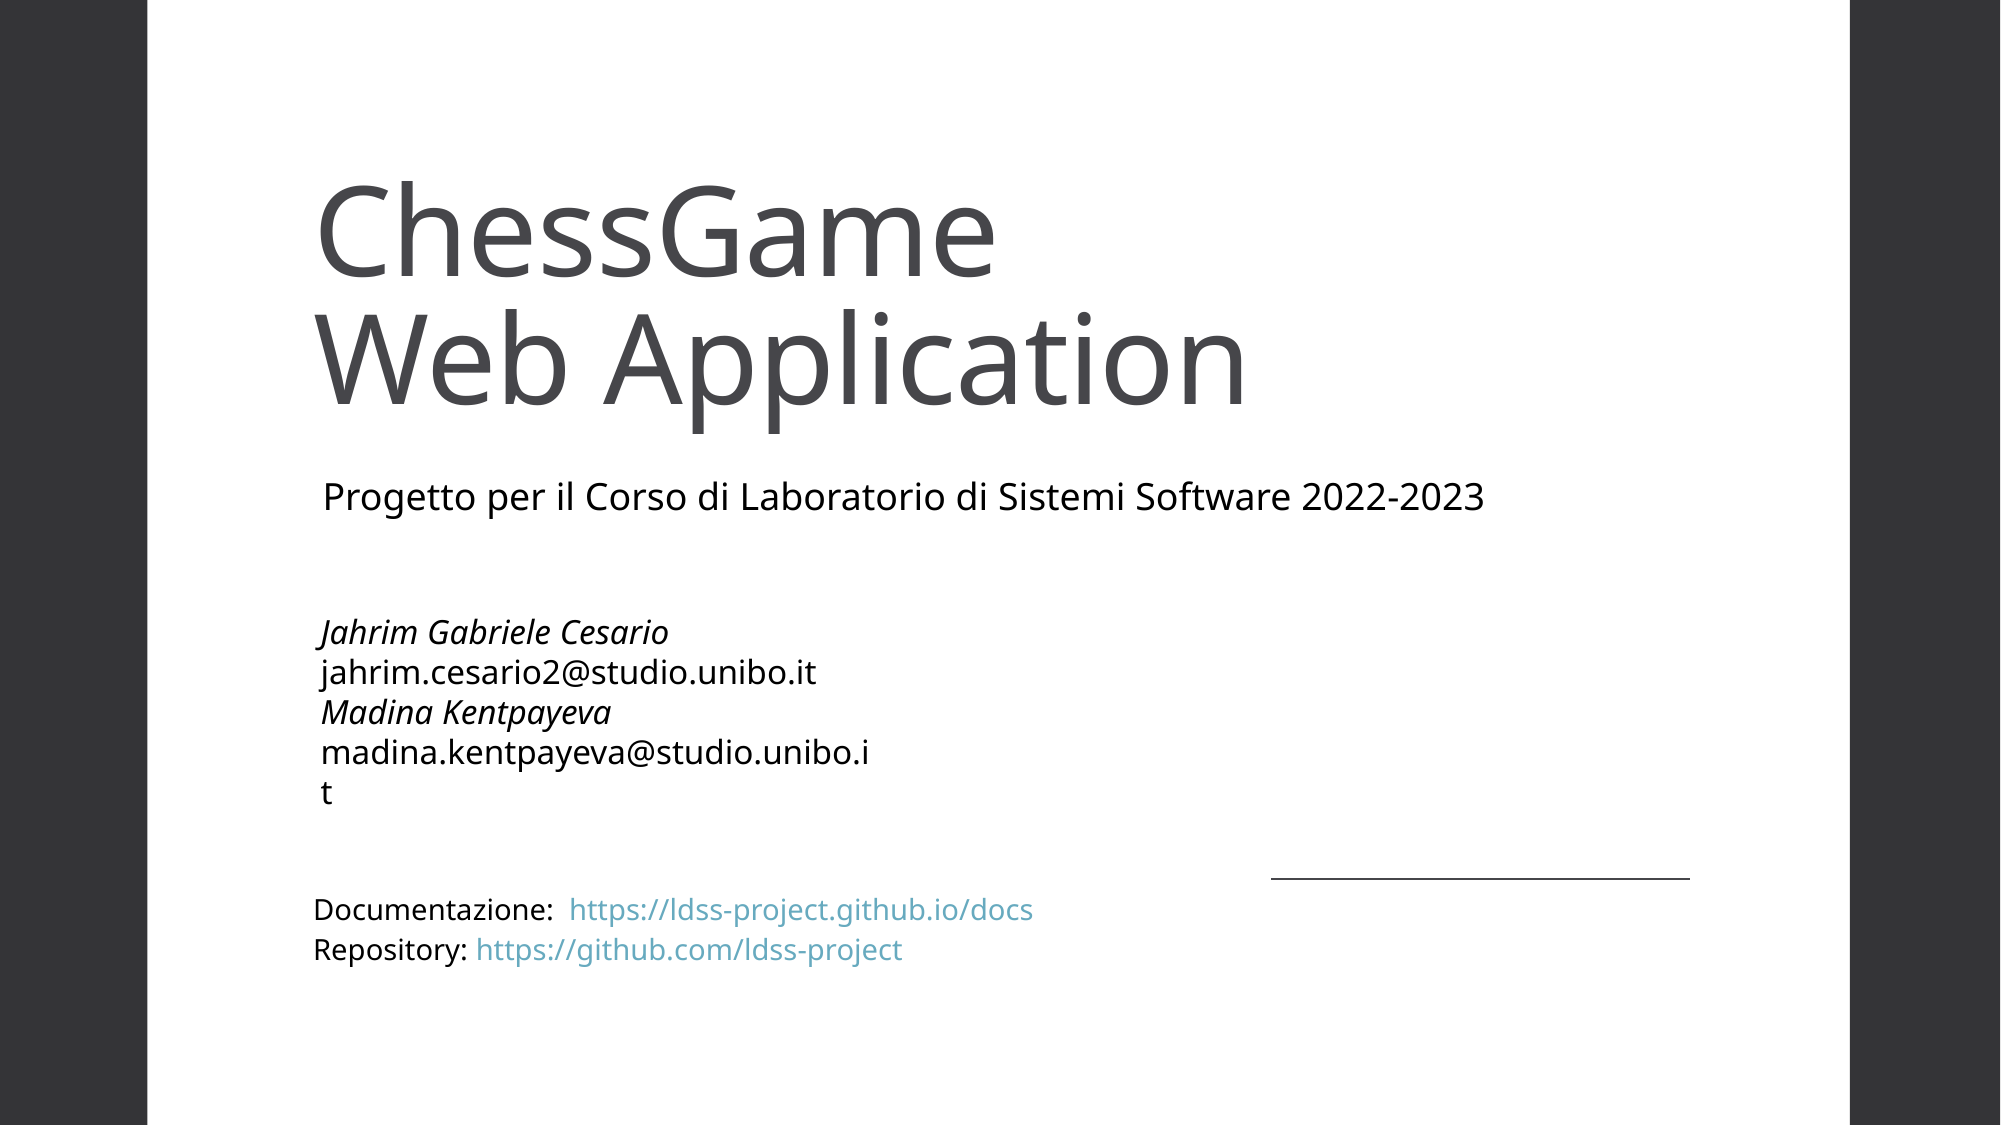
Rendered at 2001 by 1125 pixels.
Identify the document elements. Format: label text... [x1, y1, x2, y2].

text_box Jahrim Gabriele Cesario jahrim.cesario2@studio.unibo.it Madina Kentpayeva madina.kentpayeva@studio.unibo.it [305, 604, 895, 859]
text_box [1849, 0, 2000, 1125]
text_box [149, 0, 1849, 1125]
title ChessGame Web Application [298, 155, 1678, 449]
text_box Progetto per il Corso di Laboratorio di Sistemi Software 2022-2023 [307, 465, 1506, 525]
text_box [0, 0, 149, 1125]
text_box Documentazione: https://ldss-project.github.io/docs Repository: https://github.com/ldss-project [298, 883, 1351, 979]
